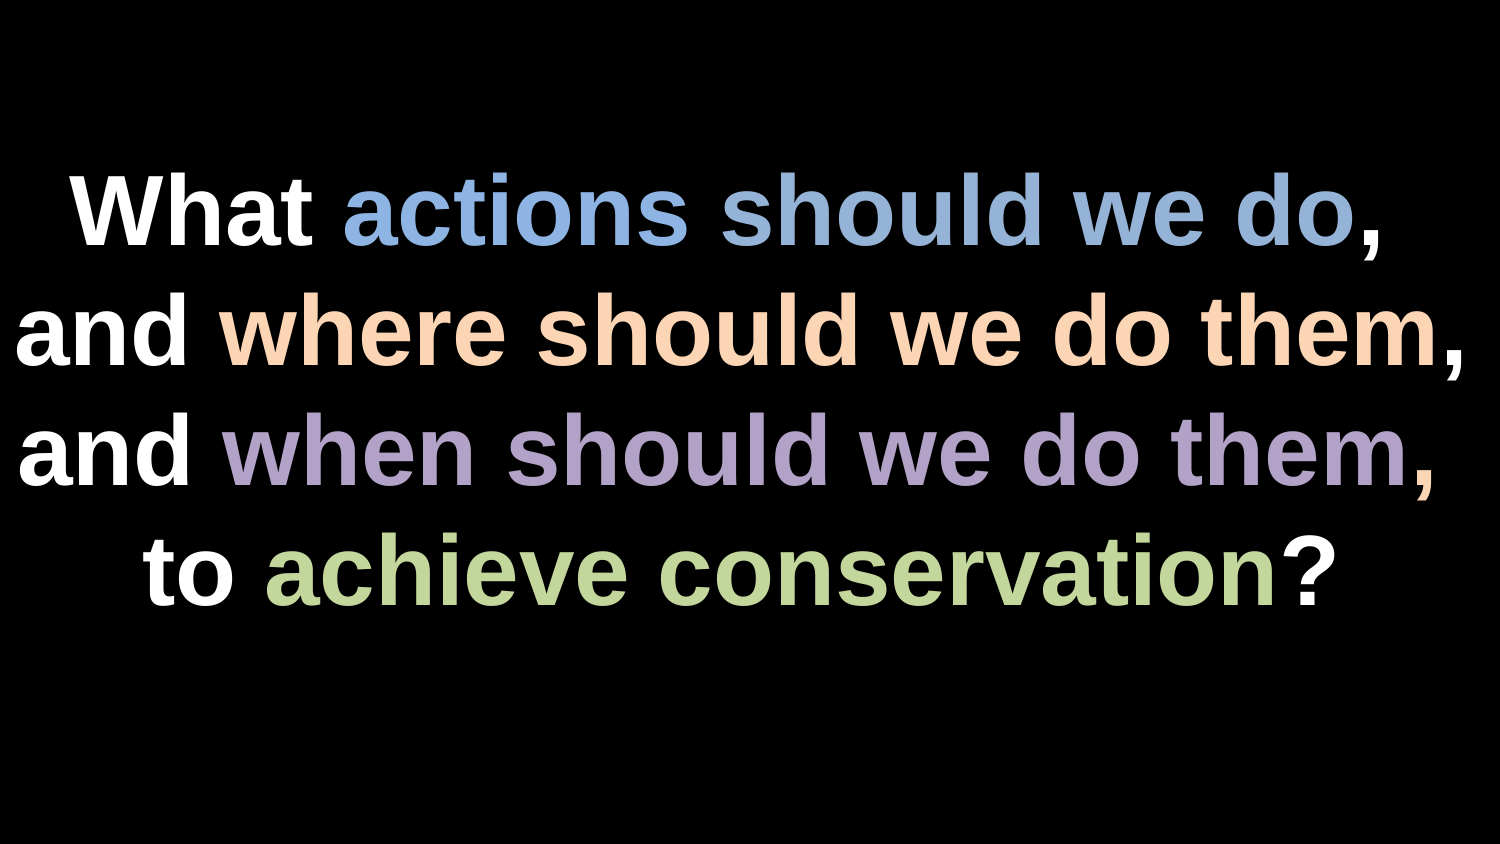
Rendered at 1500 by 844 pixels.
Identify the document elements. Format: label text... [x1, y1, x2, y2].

list What actions should we do, and where should we do them, and when should we do them, to achieve conservation? [0, 137, 1500, 633]
